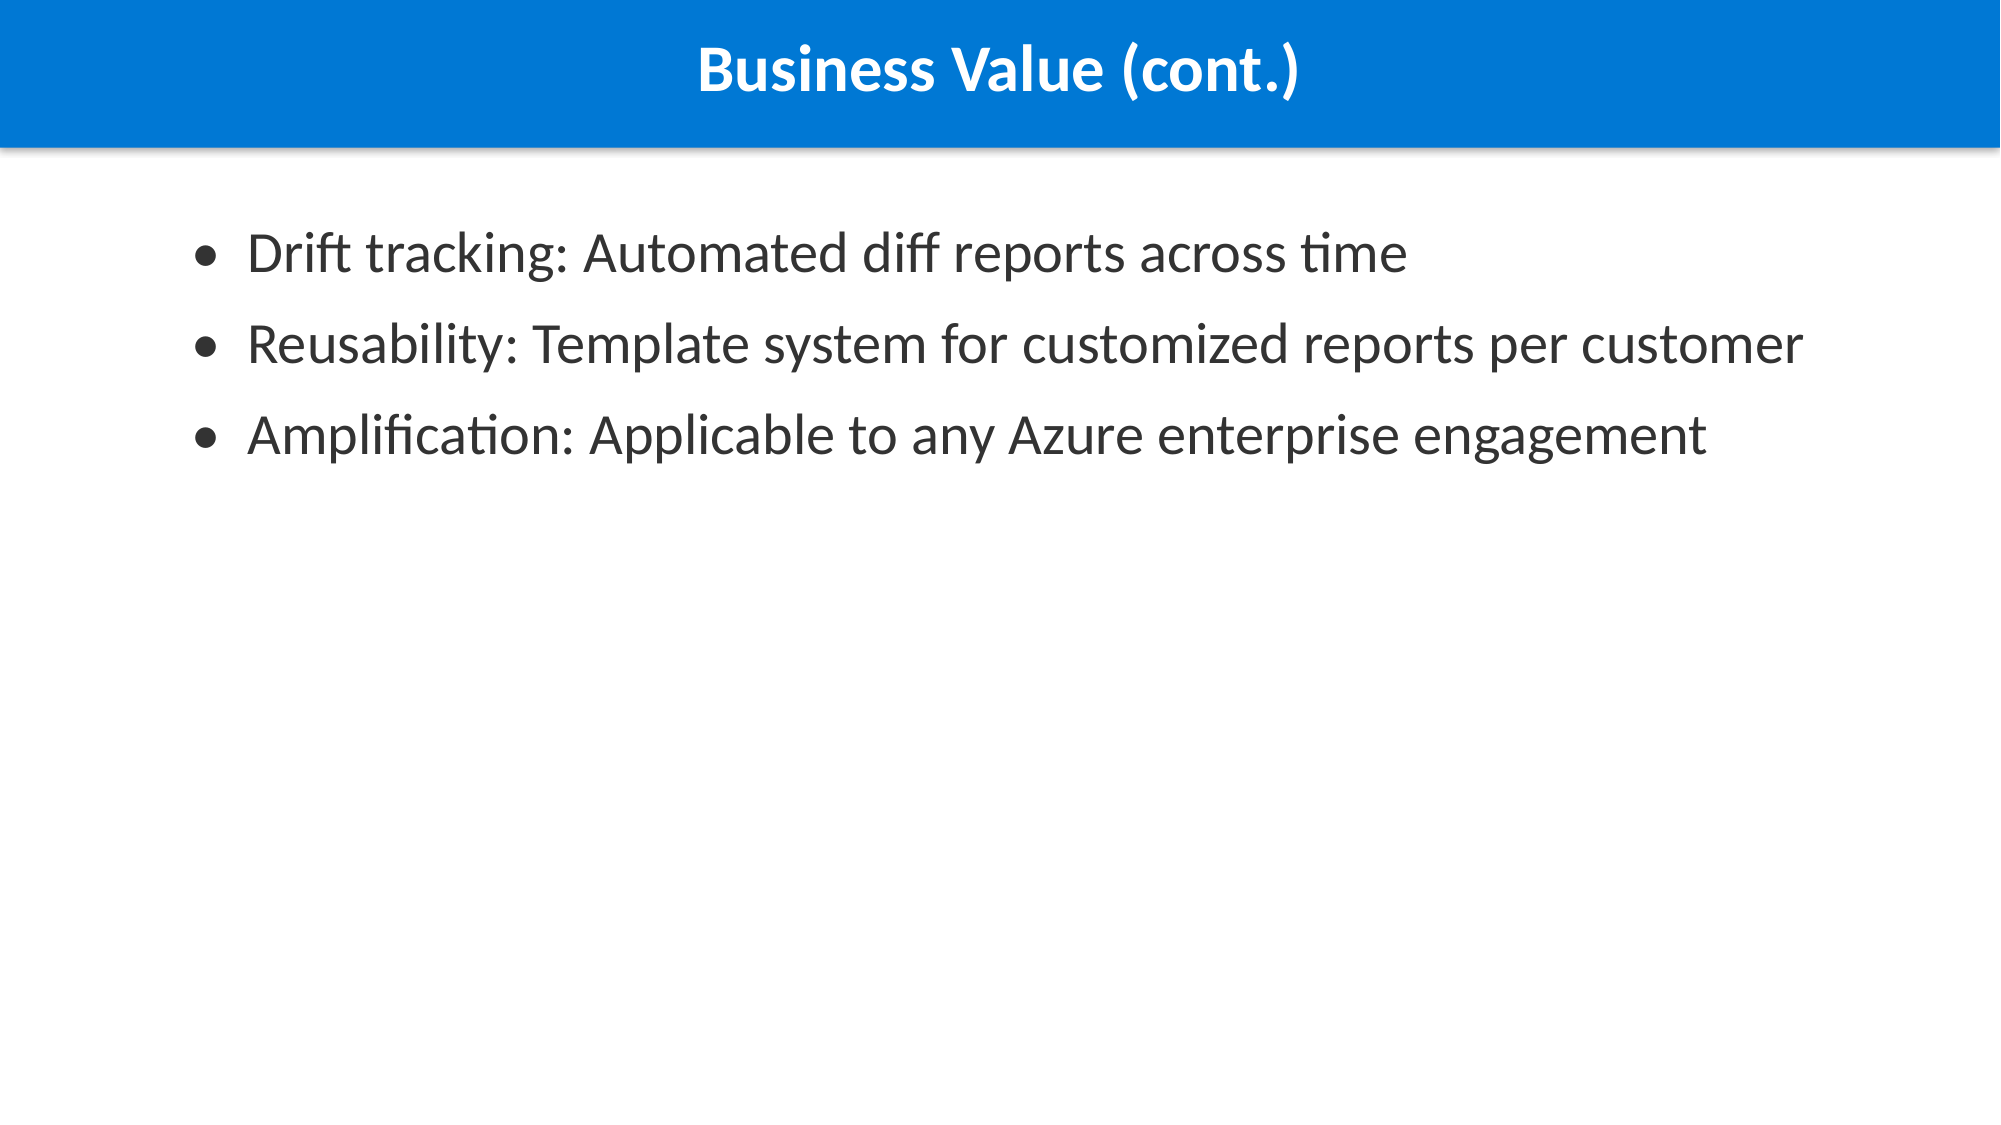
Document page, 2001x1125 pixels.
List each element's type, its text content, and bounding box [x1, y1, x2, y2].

text_box [0, 0, 2000, 148]
text_box Business Value (cont.) [682, 17, 1318, 113]
text_box • Drift tracking: Automated diff reports across time • Reusability: Template system for customized reports per customer • Amplification: Applicable to any Azure enterprise engagement [177, 206, 1823, 474]
